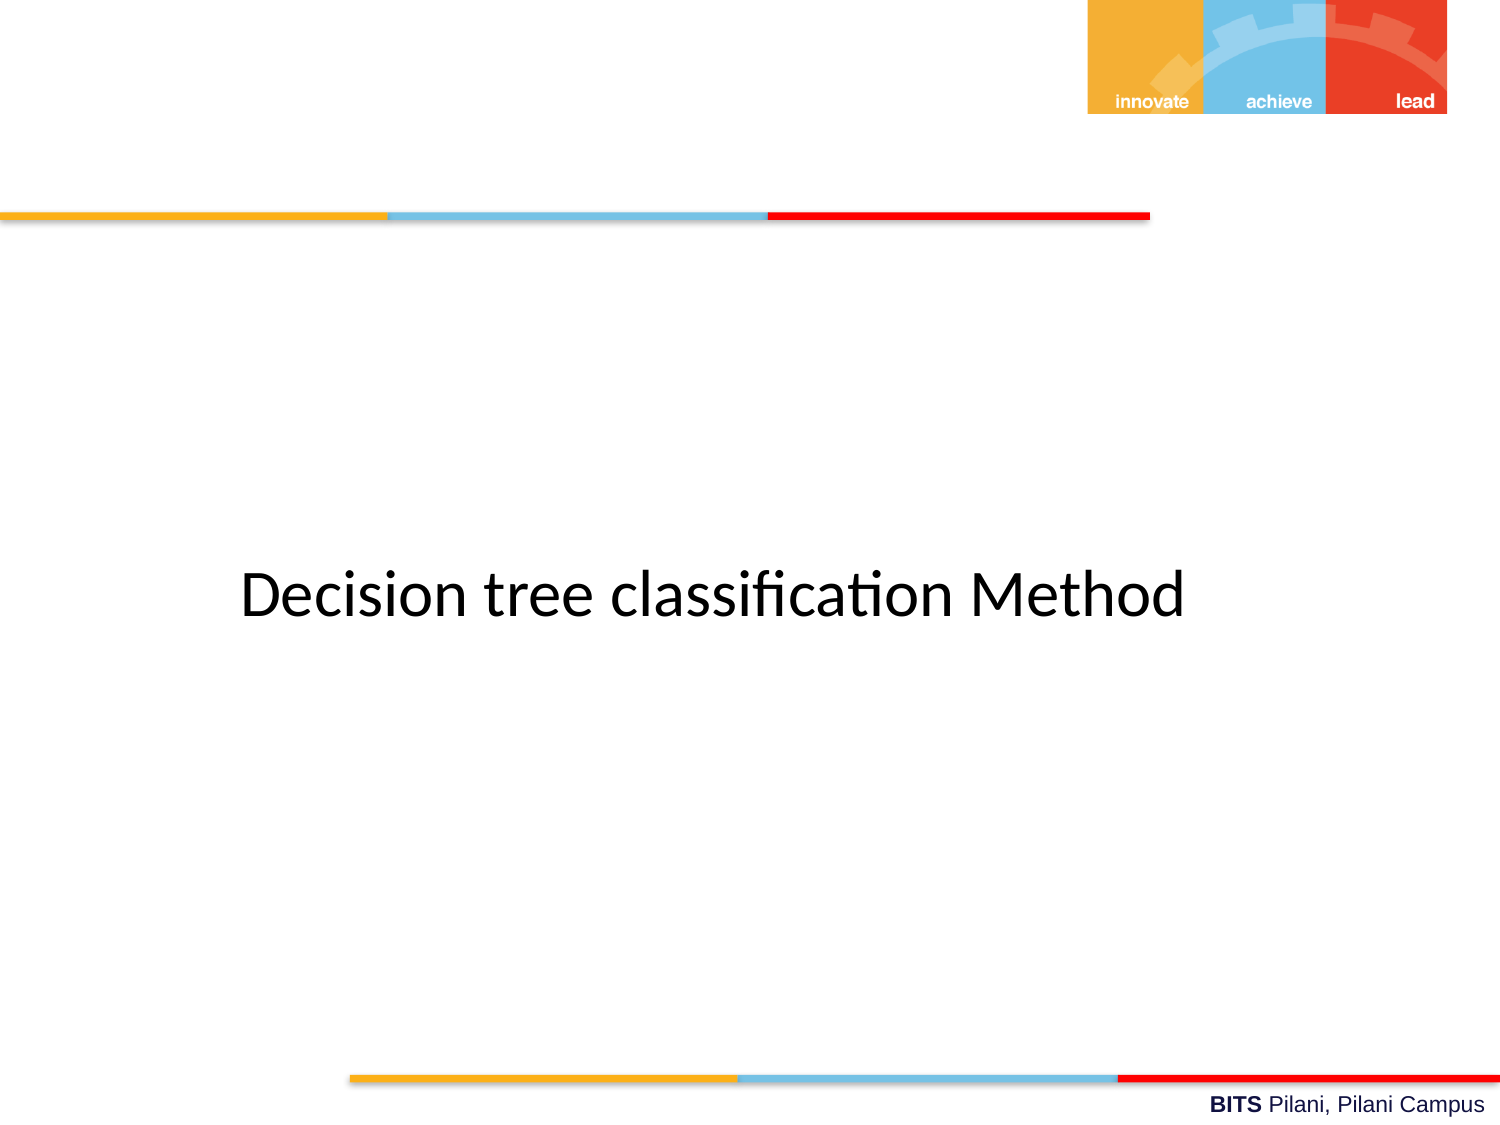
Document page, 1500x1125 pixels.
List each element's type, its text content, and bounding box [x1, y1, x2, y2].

list Decision tree classification Method [75, 262, 1425, 1005]
picture [1087, 0, 1448, 114]
